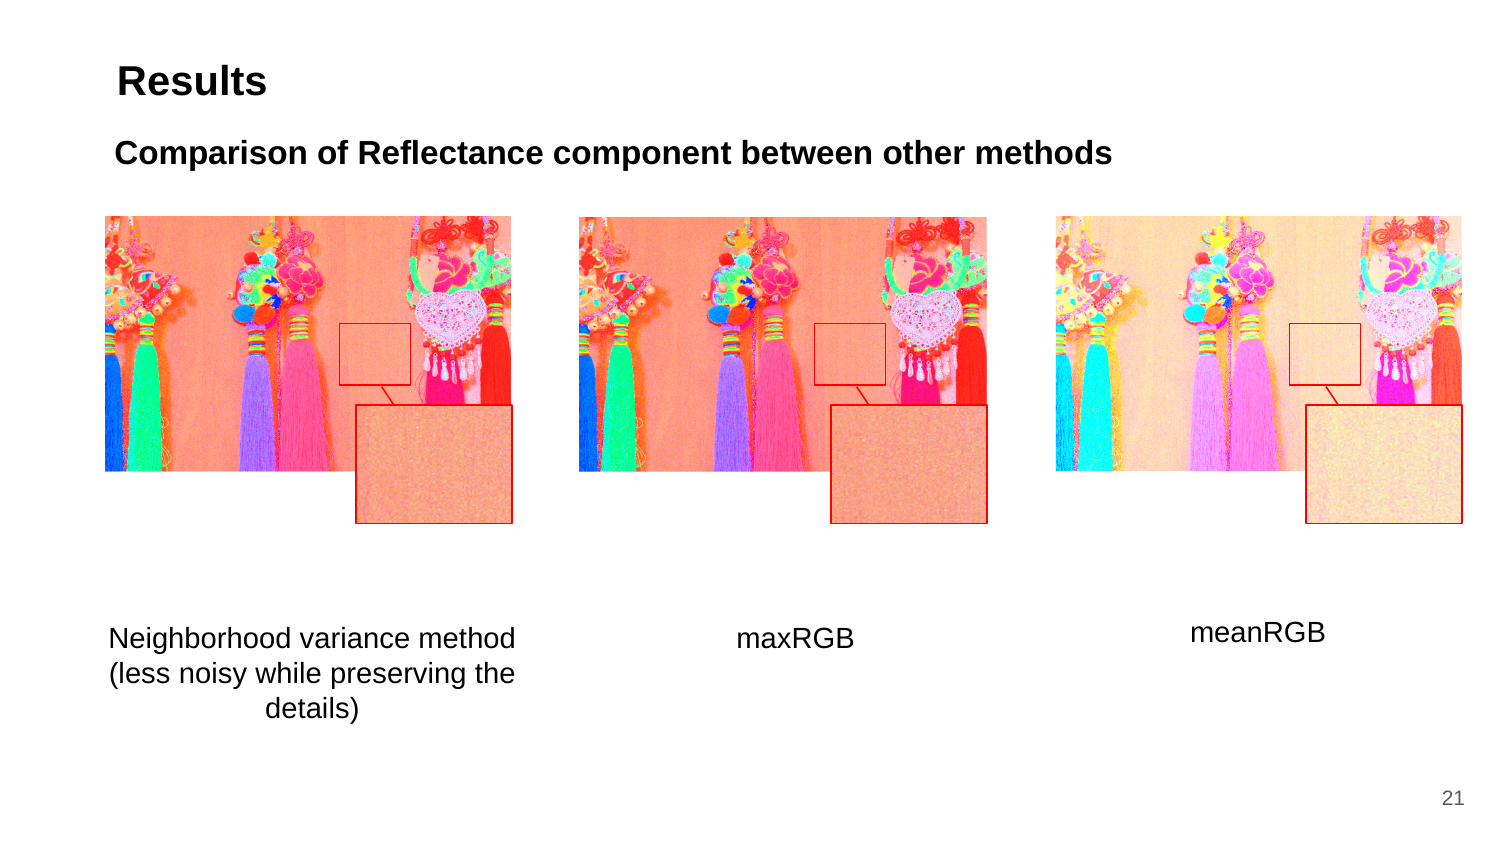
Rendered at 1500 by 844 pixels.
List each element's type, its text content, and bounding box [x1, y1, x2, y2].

text_box maxRGB [710, 604, 881, 670]
slide_number ‹#› [1389, 764, 1480, 830]
picture [104, 216, 512, 524]
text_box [1325, 386, 1339, 404]
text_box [381, 386, 394, 404]
picture [579, 216, 987, 524]
picture [1054, 216, 1462, 524]
text_box Comparison of Reflectance component between other methods [99, 115, 1322, 186]
text_box Neighborhood variance method (less noisy while preserving the details) [85, 604, 540, 740]
title Results [101, 38, 1482, 105]
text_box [856, 386, 869, 404]
text_box meanRGB [1173, 597, 1344, 663]
